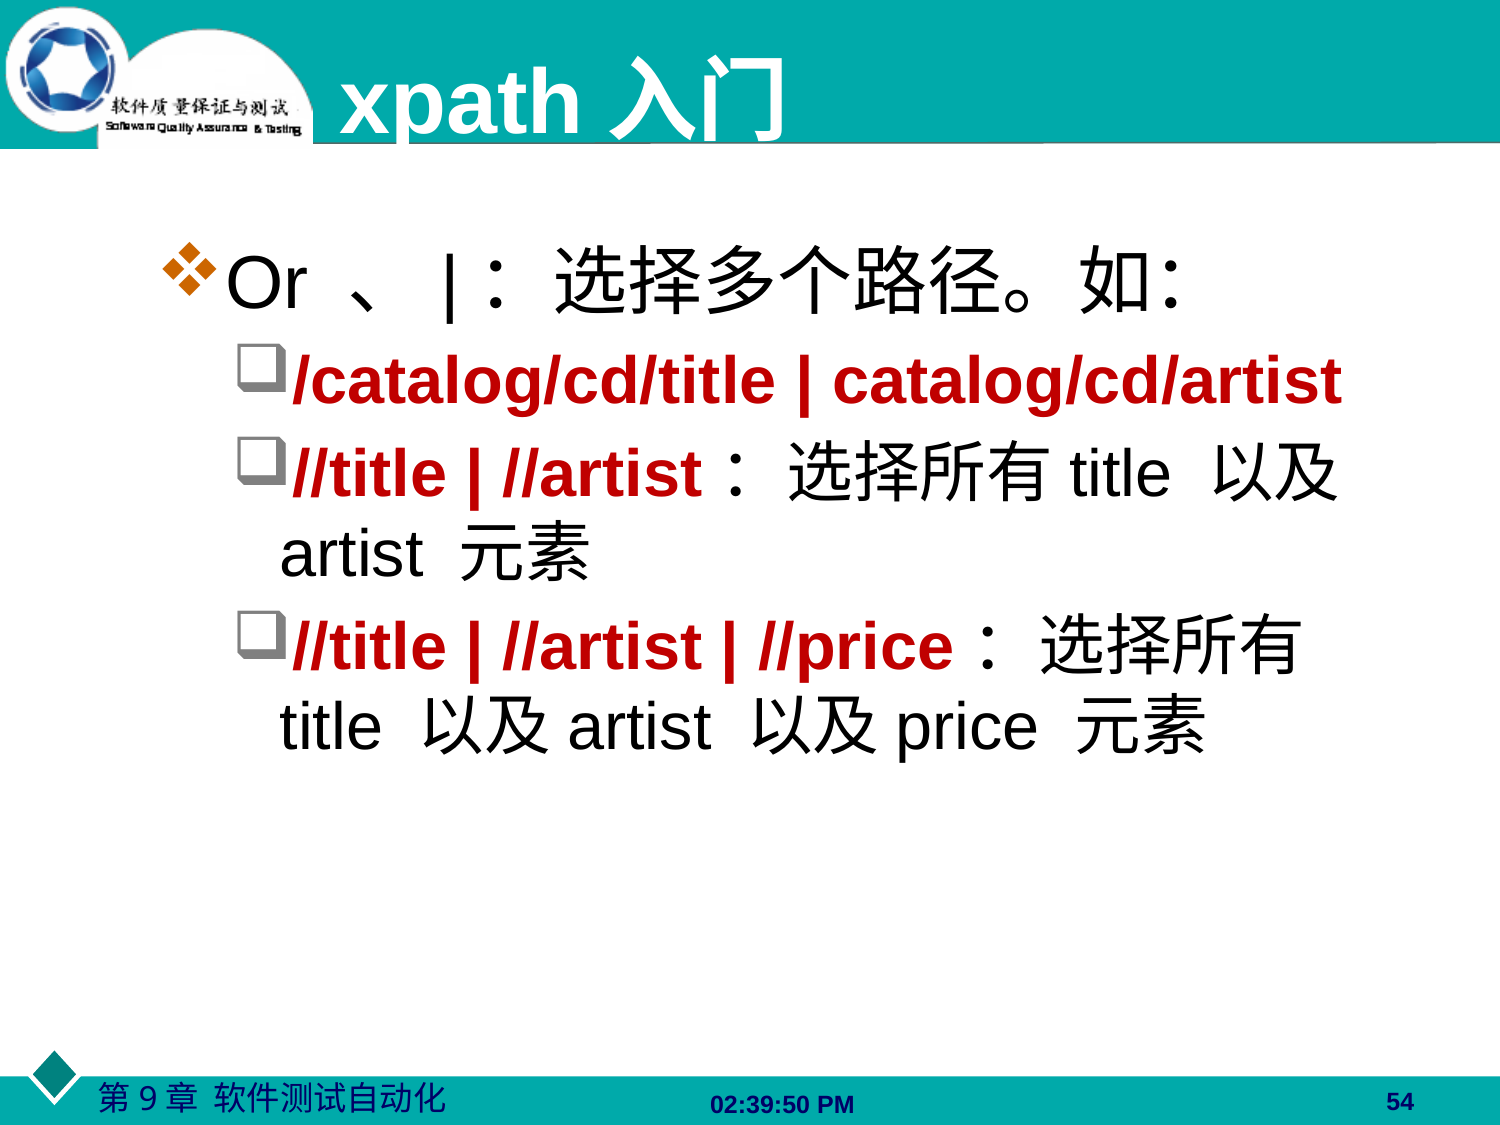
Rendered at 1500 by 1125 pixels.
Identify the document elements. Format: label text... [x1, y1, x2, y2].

text_box 54 [1116, 1078, 1430, 1125]
picture [0, 0, 313, 149]
title xpath入门 [324, 30, 1500, 163]
list Or 、|：选择多个路径。如： /catalog/cd/title | catalog/cd/artist //title | //artist：选择所有title 以及artist 元素 //title | //artist | //price：选择所有title 以及artist 以及price 元素 [141, 225, 1417, 1006]
text_box 06:27:48 [695, 1081, 1046, 1125]
